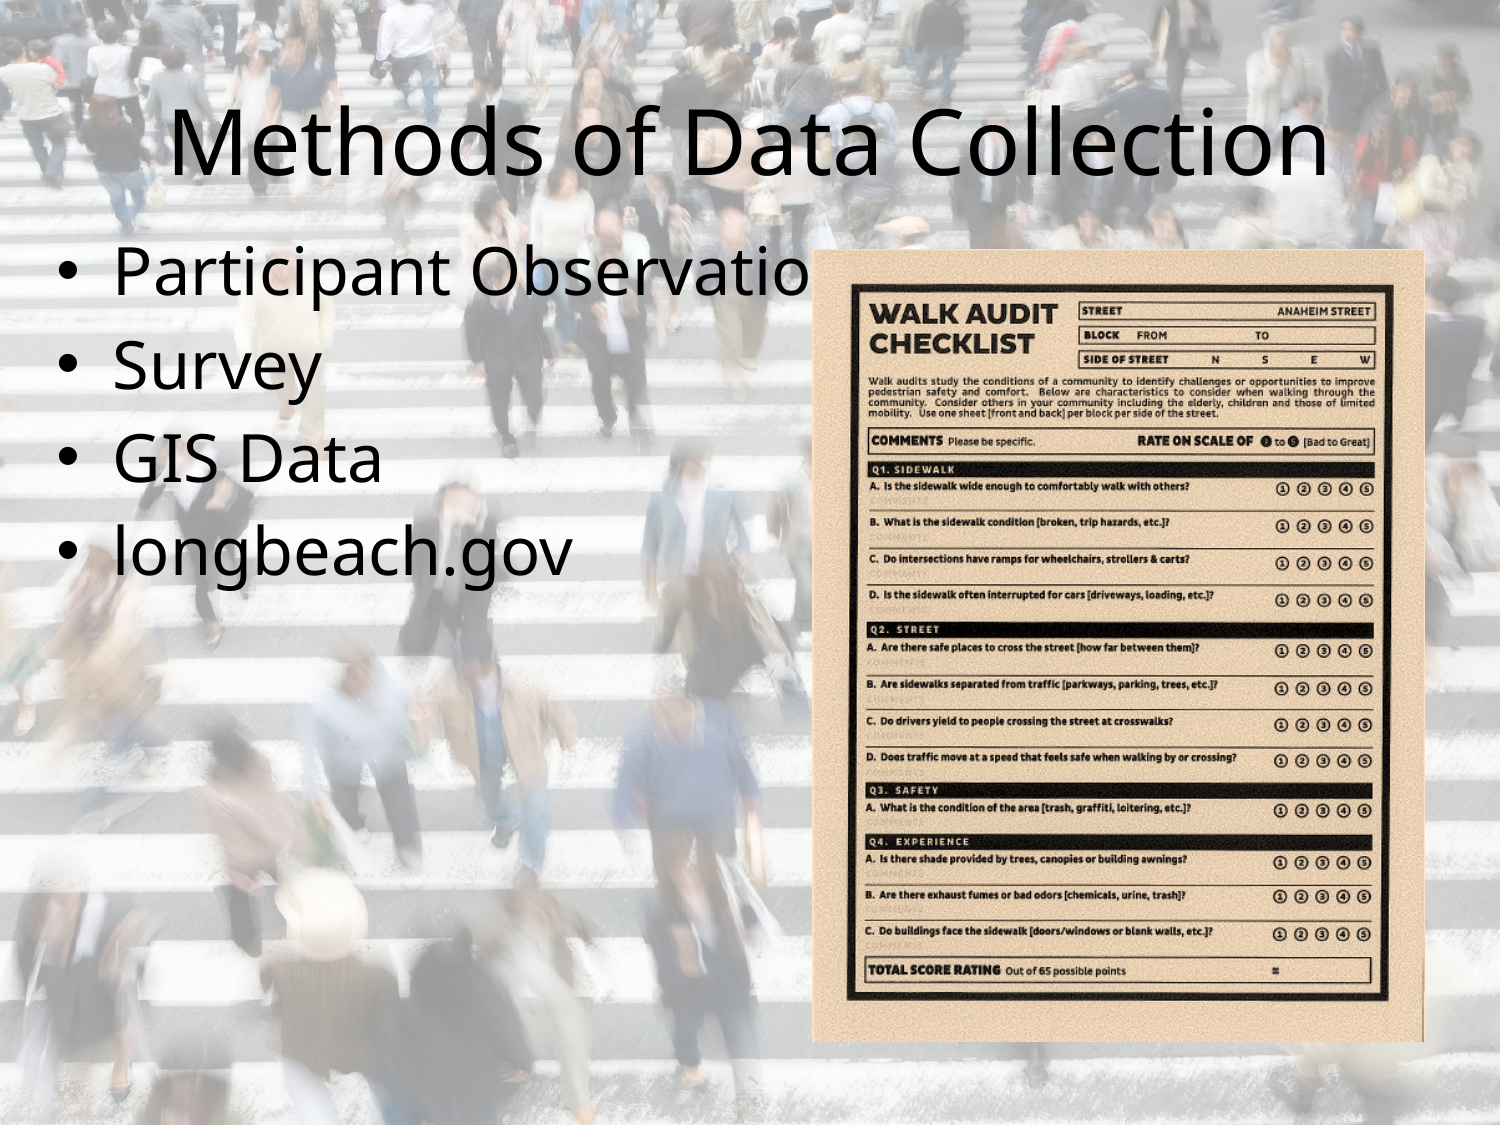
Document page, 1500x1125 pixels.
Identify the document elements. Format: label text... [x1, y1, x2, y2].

list Participant Observation Survey GIS Data longbeach.gov [41, 221, 1392, 965]
picture [812, 249, 1426, 1042]
title Methods of Data Collection [75, 45, 1425, 233]
